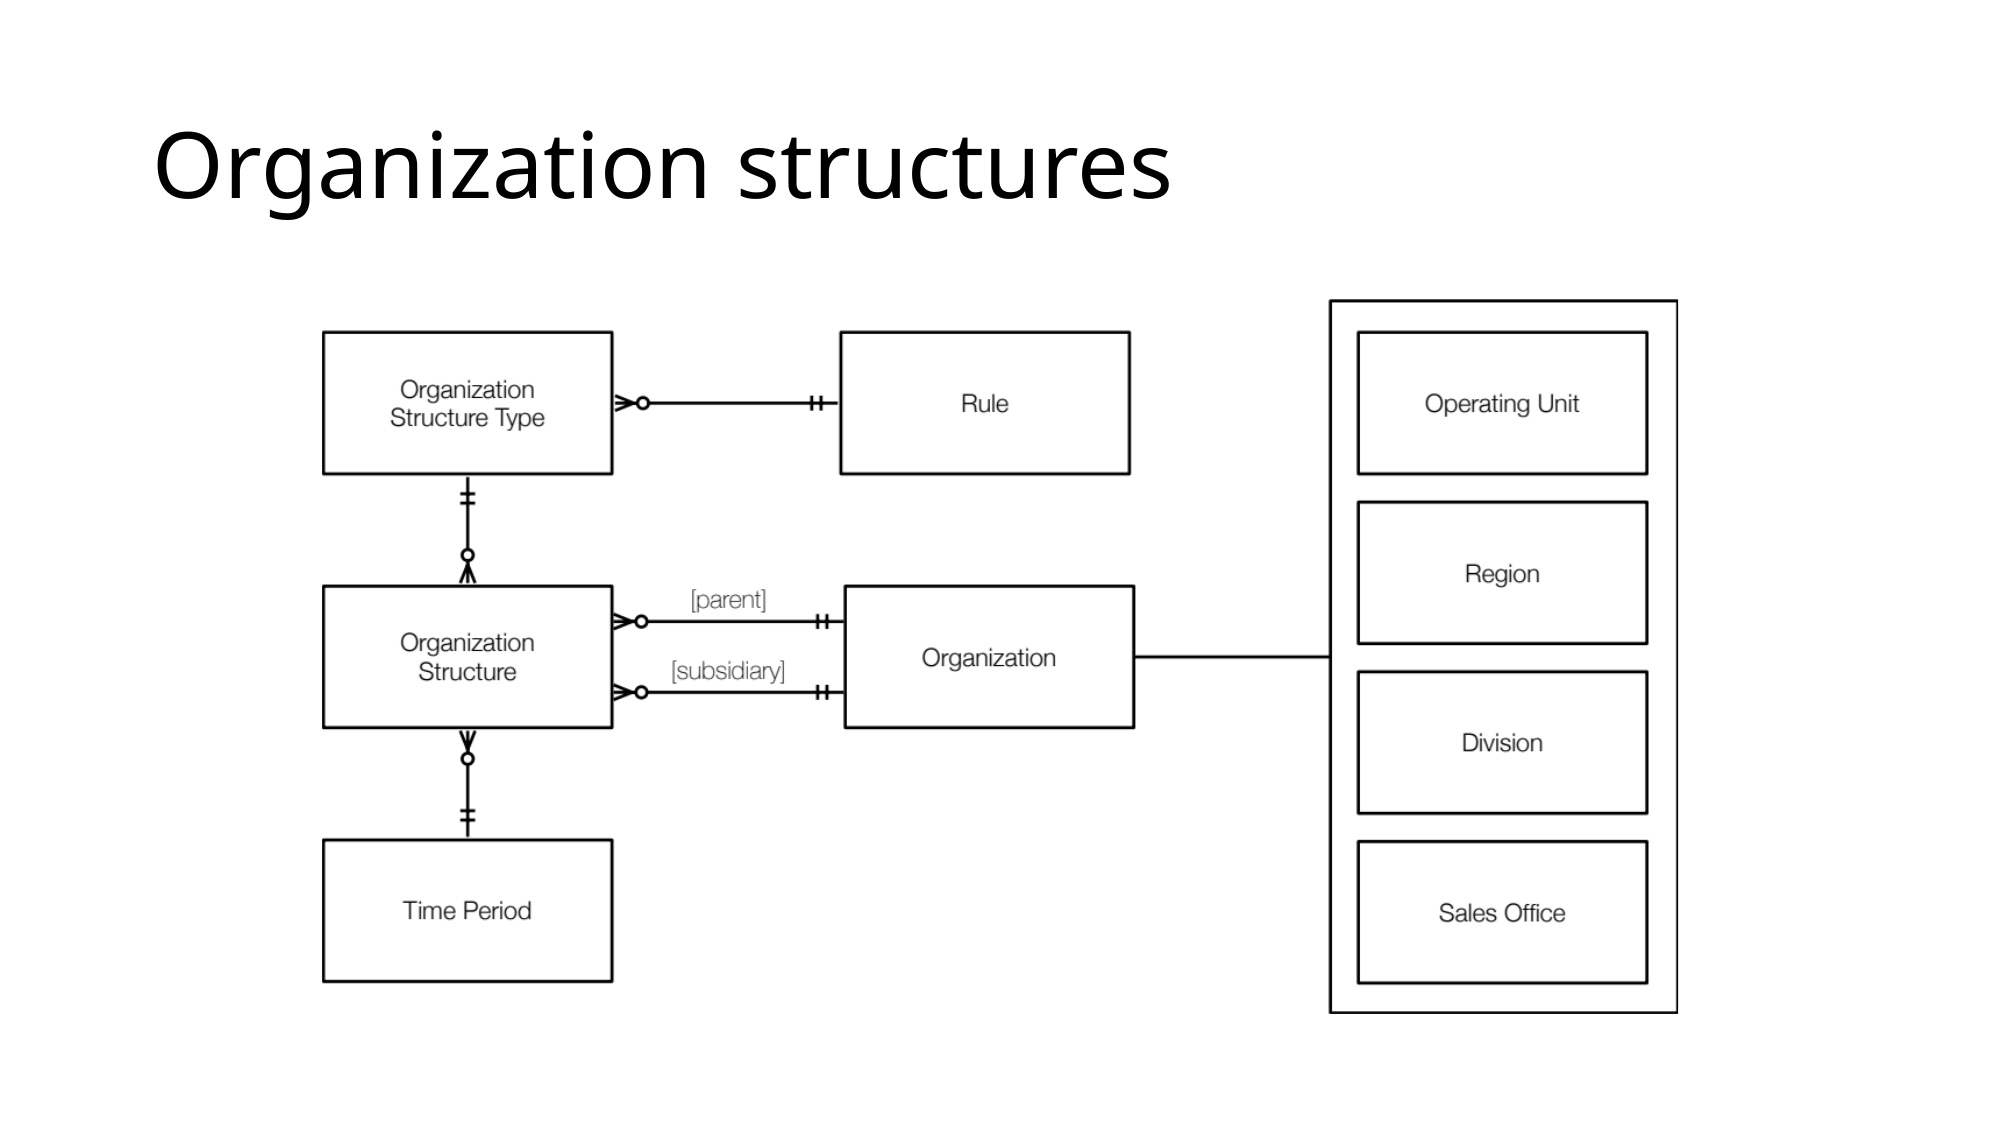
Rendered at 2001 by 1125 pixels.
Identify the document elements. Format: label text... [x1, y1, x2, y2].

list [321, 299, 1679, 1014]
title Organization structures [137, 59, 1863, 278]
